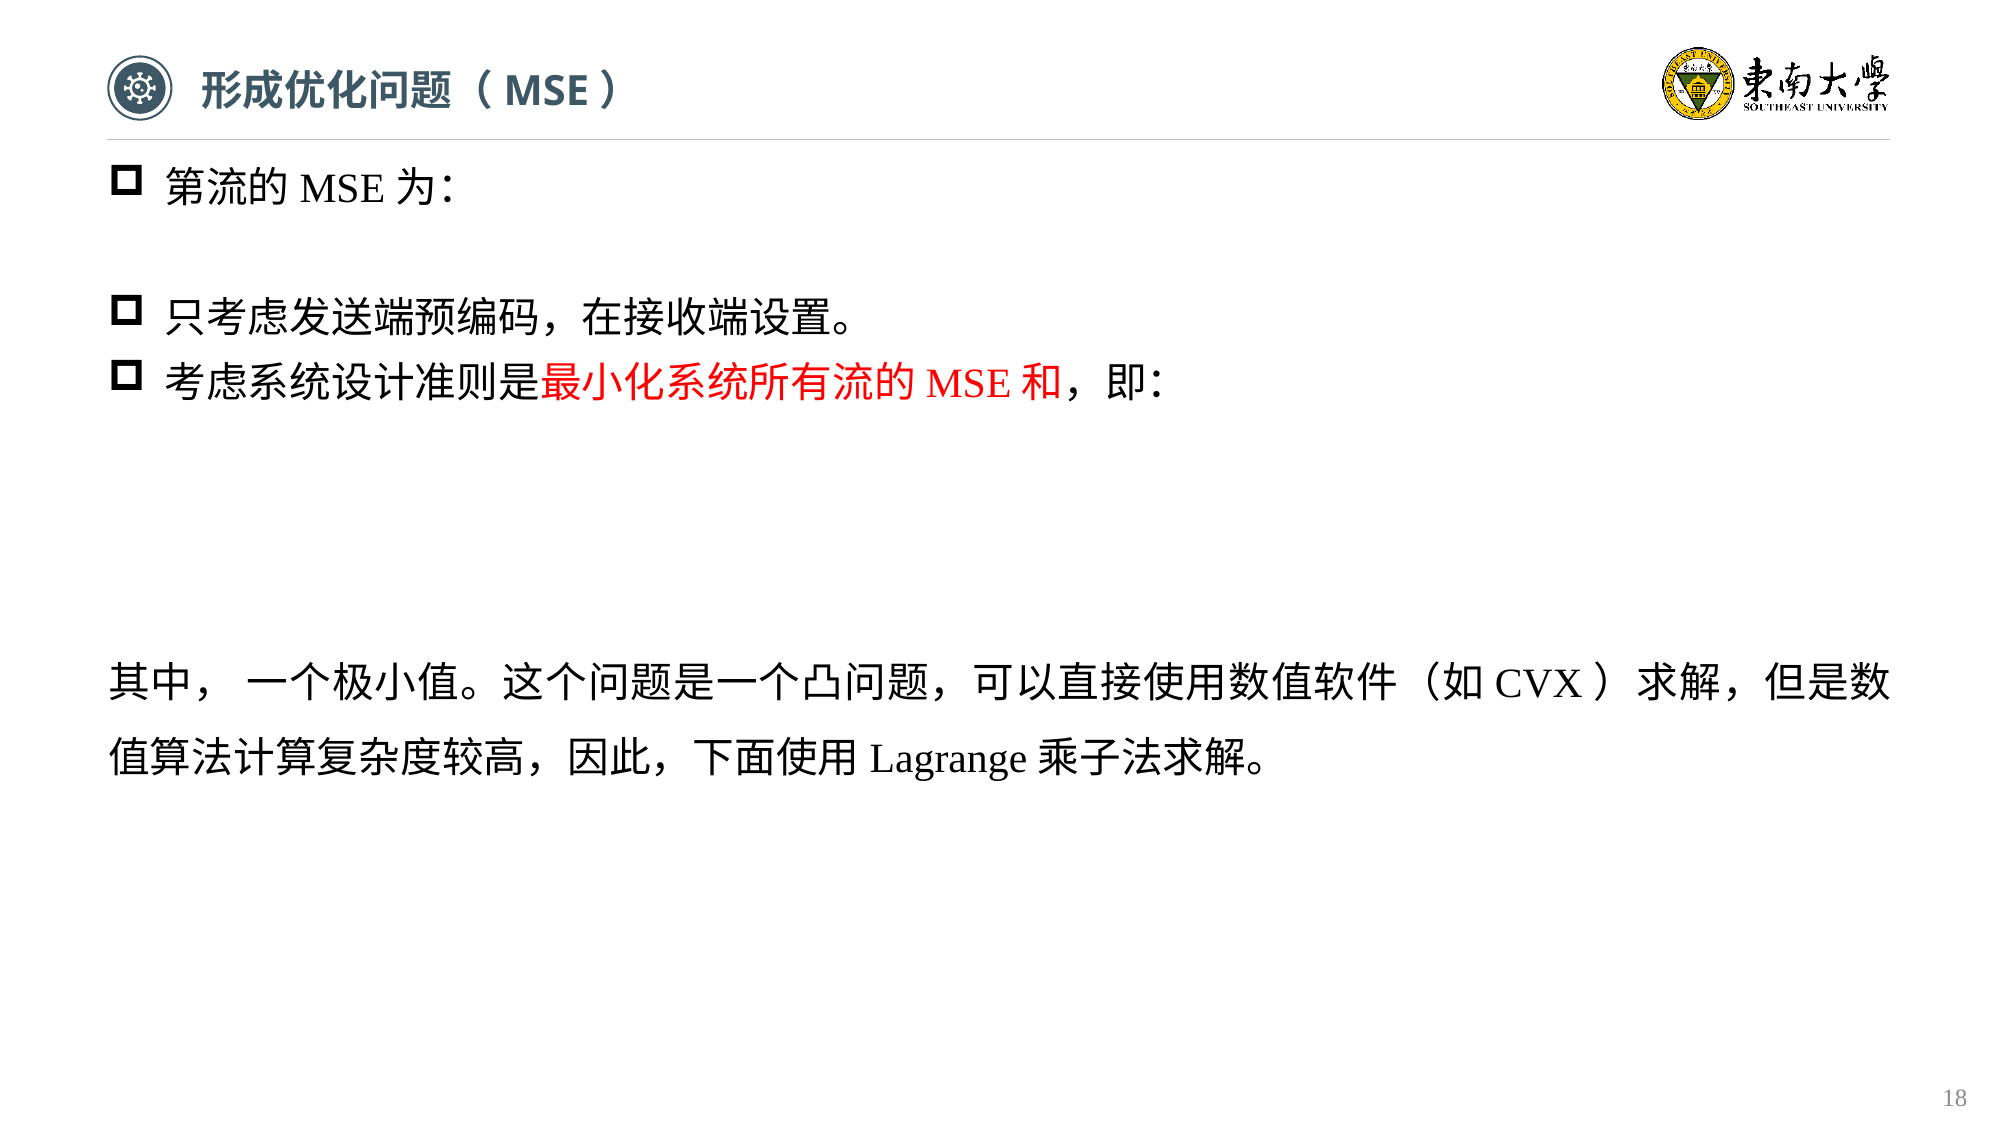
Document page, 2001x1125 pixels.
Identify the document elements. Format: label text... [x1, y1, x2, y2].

picture [1662, 47, 1889, 120]
text_box 形成优化问题（MSE） [201, 56, 1284, 122]
